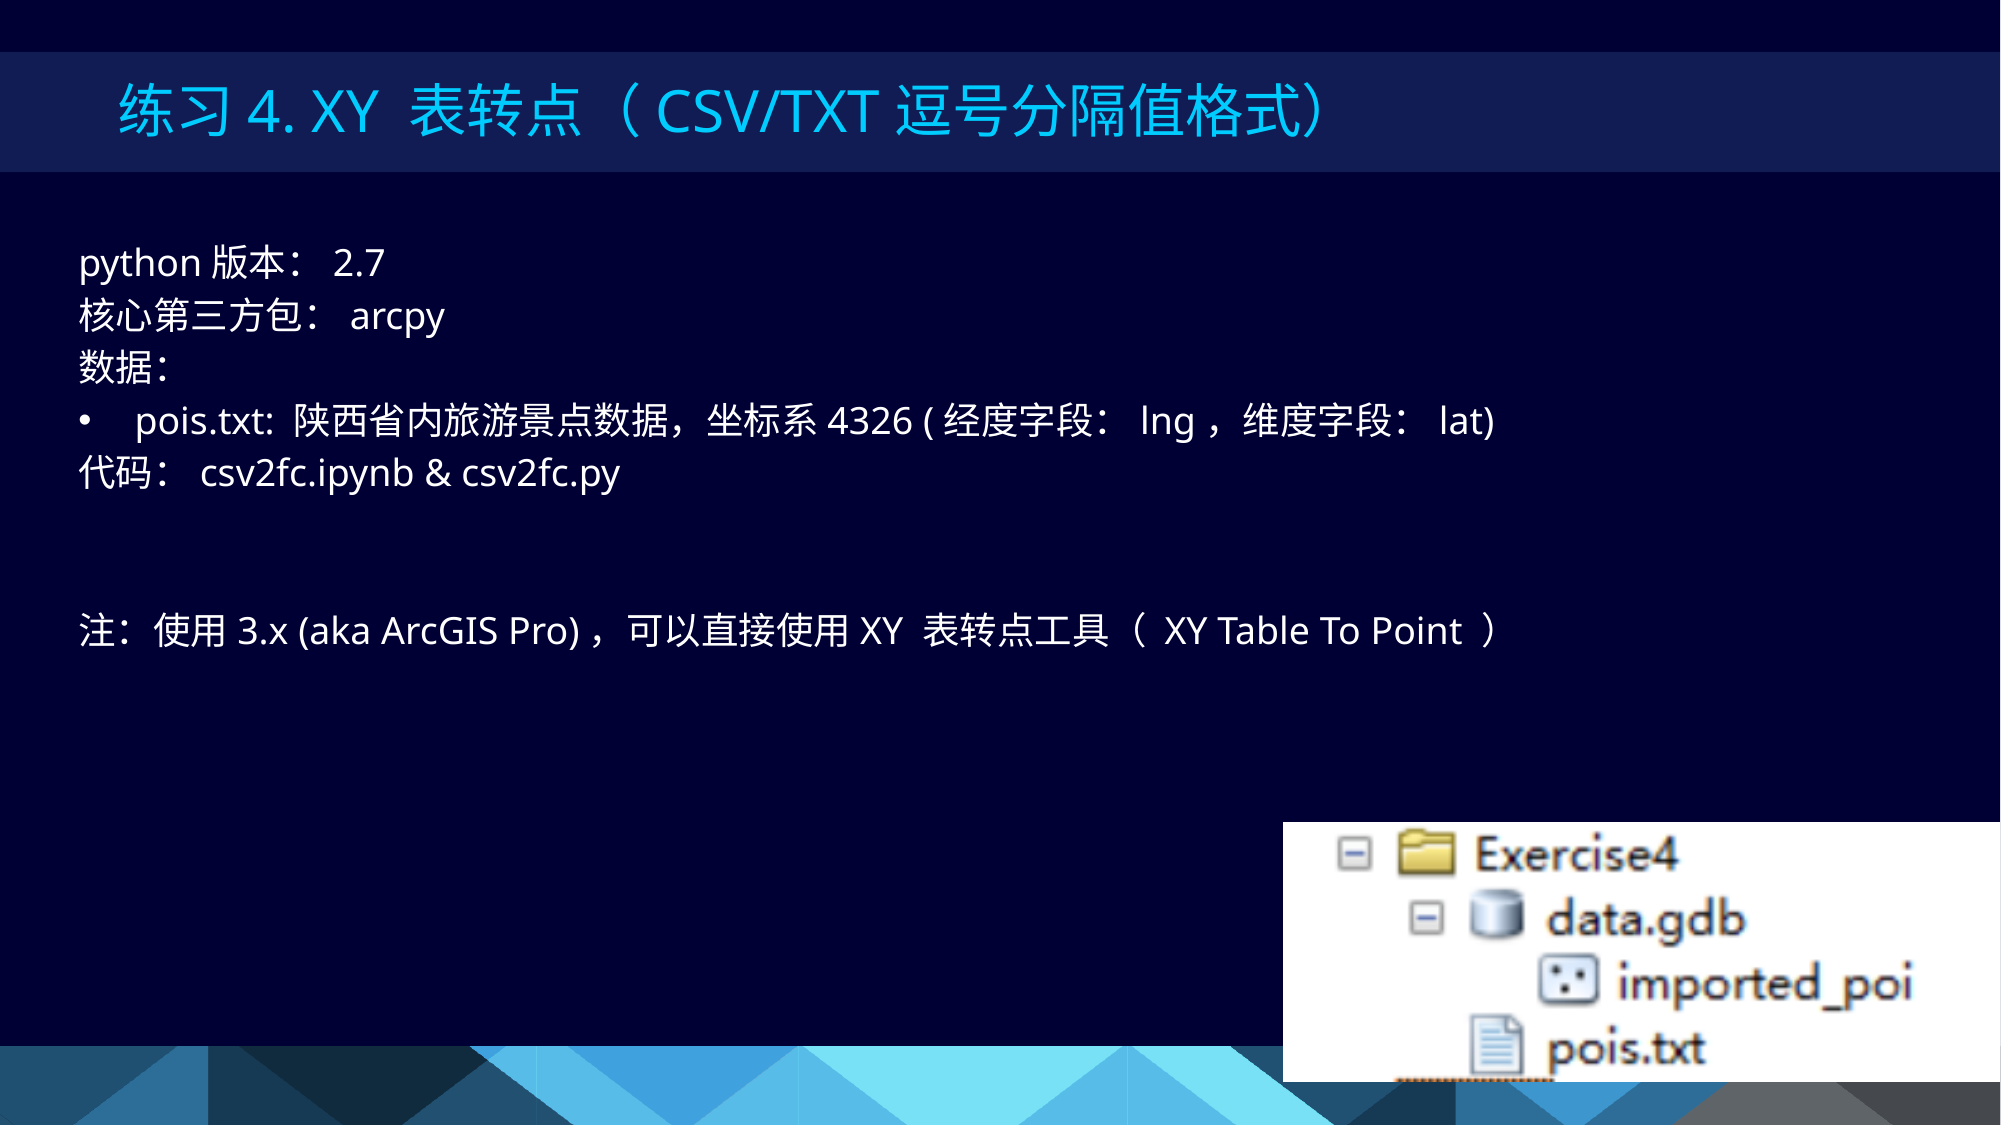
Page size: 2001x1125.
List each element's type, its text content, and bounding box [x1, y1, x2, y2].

picture [0, 0, 2001, 1125]
title 练习4. XY 表转点（CSV/TXT逗号分隔值格式） [102, 66, 1882, 154]
list python版本：2.7 核心第三方包：arcpy 数据： pois.txt: 陕西省内旅游景点数据，坐标系4326 (经度字段：lng，维度字段：lat) 代码：csv2fc.ipynb & csv2fc.py 注：使用3.x (aka ArcGIS Pro)，可以直接使用XY 表转点工具（ XY Table To Point ） [63, 231, 1879, 953]
